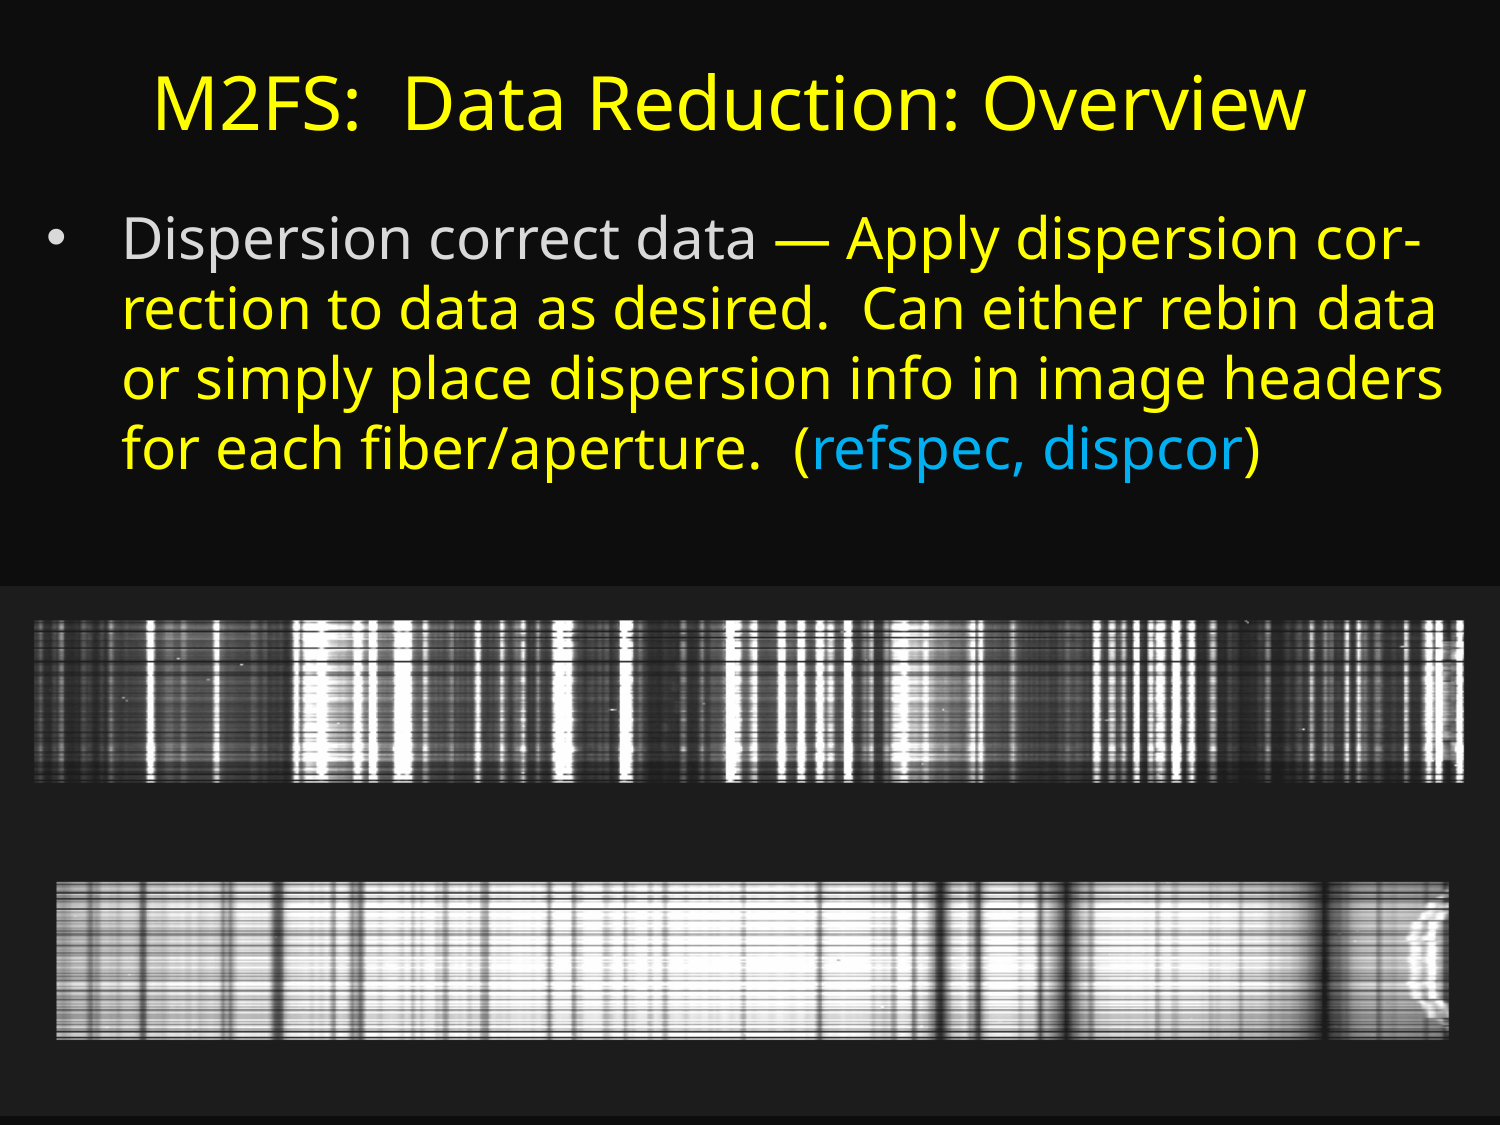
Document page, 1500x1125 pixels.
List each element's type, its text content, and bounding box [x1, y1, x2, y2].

picture [0, 586, 1500, 1116]
text_box Dispersion correct data — Apply dispersion cor-rection to data as desired. Can either rebin data or simply place dispersion info in image headers for each fiber/aperture. (refspec, dispcor) [31, 194, 1467, 489]
text_box M2FS: Data Reduction: Overview [136, 48, 1324, 154]
